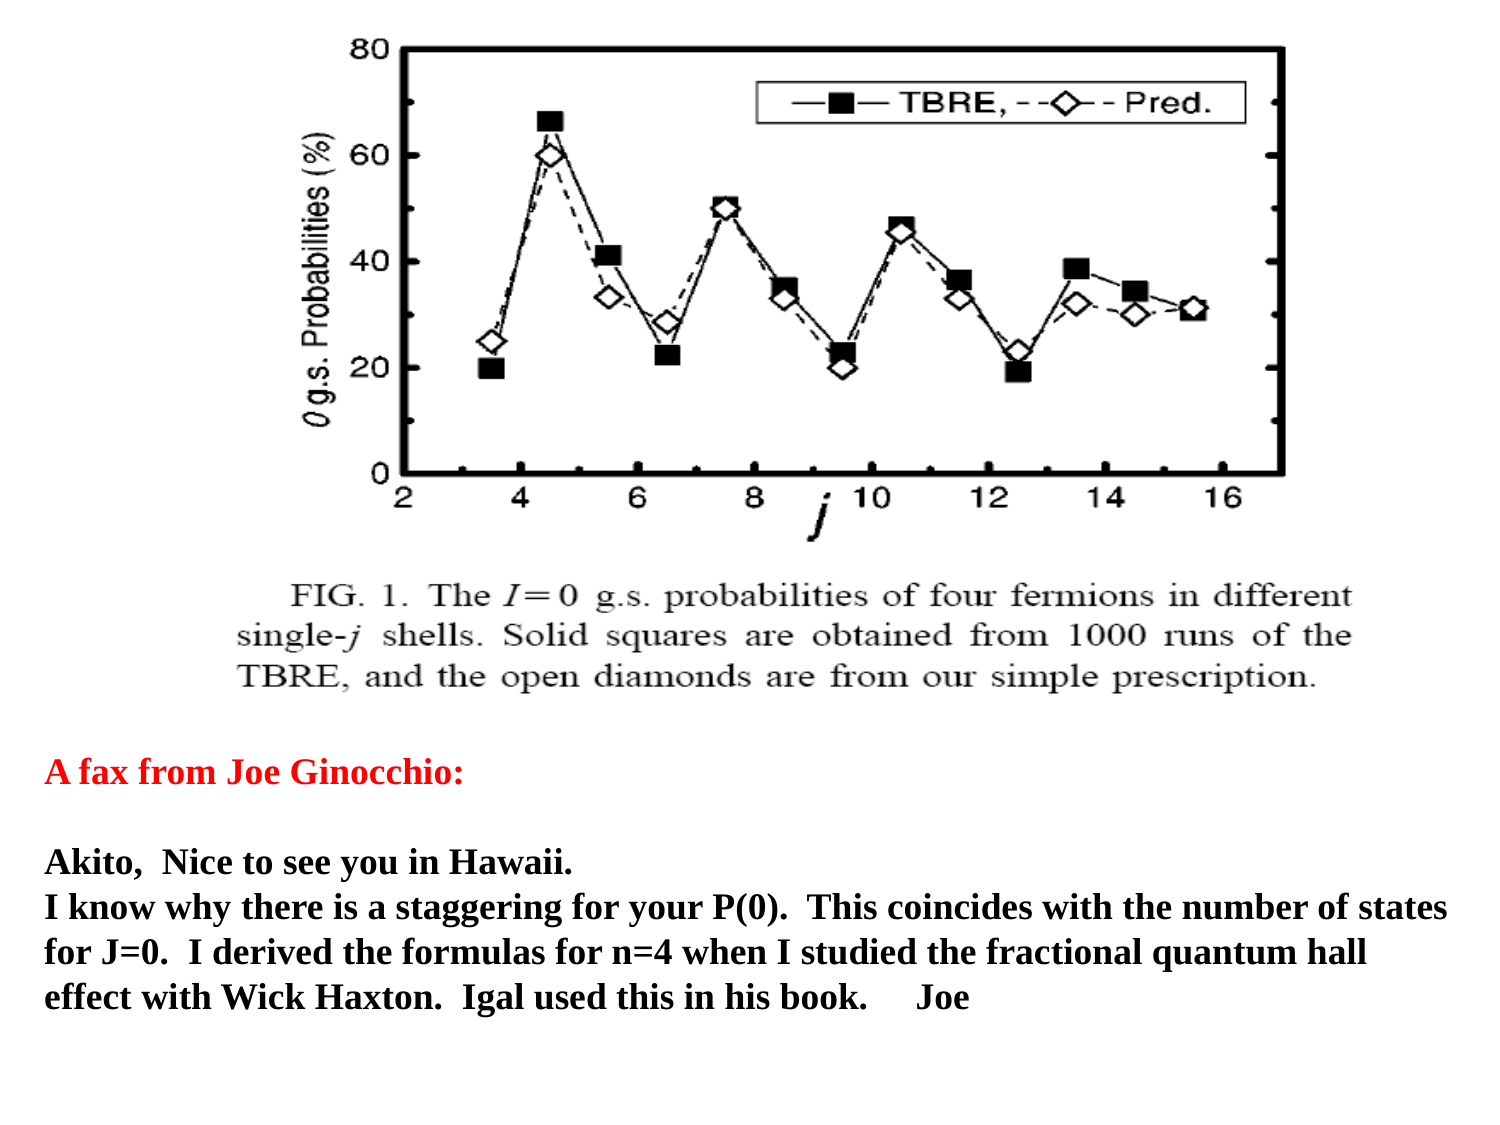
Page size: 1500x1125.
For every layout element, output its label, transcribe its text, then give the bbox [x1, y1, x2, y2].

text_box A fax from Joe Ginocchio: Akito, Nice to see you in Hawaii. I know why there is a staggering for your P(0). This coincides with the number of states for J=0. I derived the formulas for n=4 when I studied the fractional quantum hall effect with Wick Haxton. Igal used this in his book. Joe [29, 739, 1473, 1025]
picture [123, 0, 1389, 705]
